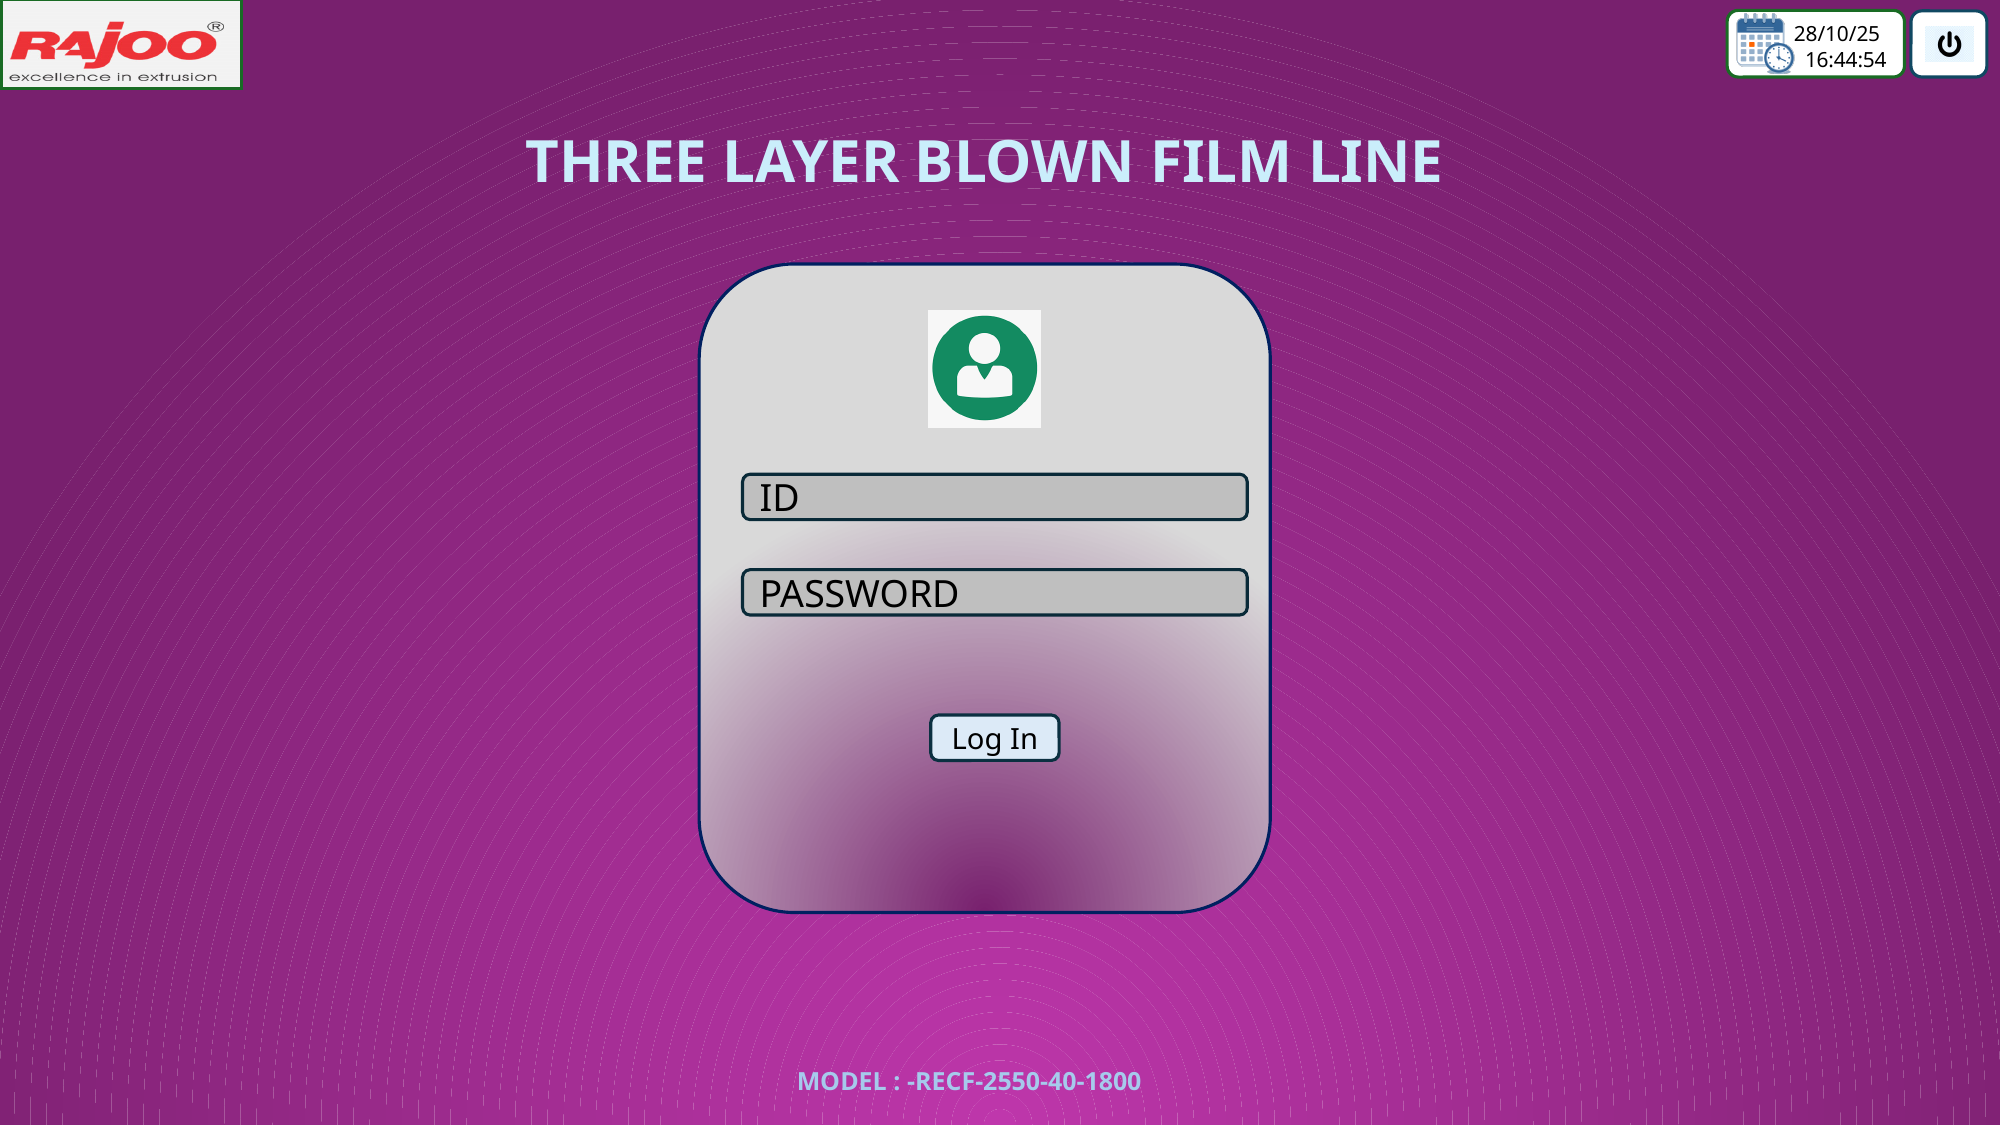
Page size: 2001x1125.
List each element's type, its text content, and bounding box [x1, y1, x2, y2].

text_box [1910, 10, 1988, 78]
picture [2, 0, 241, 88]
picture [928, 309, 1042, 429]
text_box THREE LAYER BLOWN FILM LINE [459, 117, 1510, 202]
text_box MODEL : -RECF-2550-40-1800 [782, 1058, 1188, 1104]
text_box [698, 263, 1271, 913]
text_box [1726, 4, 1906, 82]
